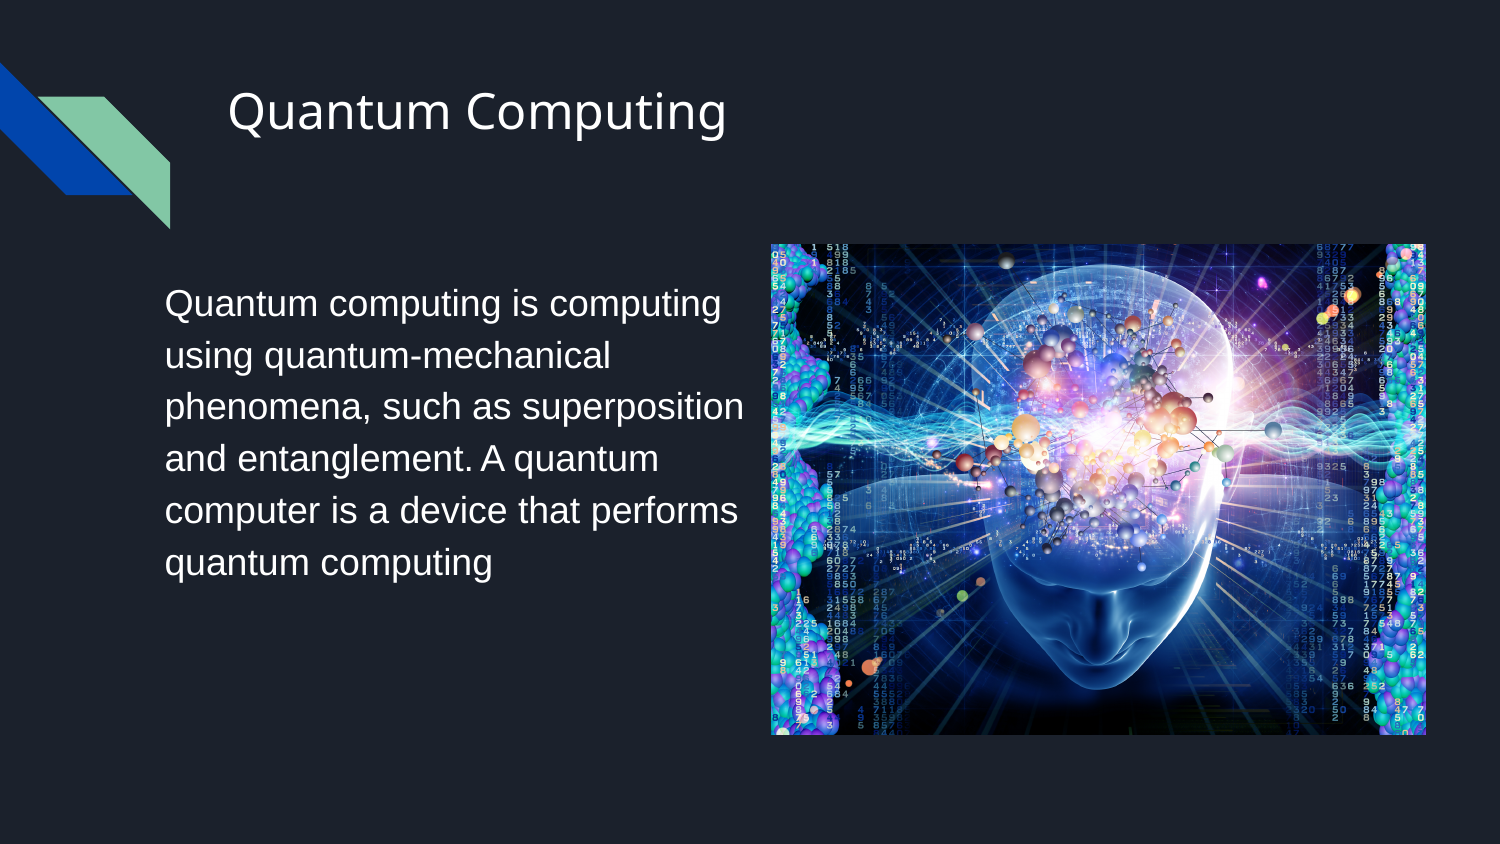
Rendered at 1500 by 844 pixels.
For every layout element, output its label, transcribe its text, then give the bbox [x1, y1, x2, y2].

list Quantum computing is computing using quantum-mechanical phenomena, such as superposition and entanglement. A quantum computer is a device that performs quantum computing [149, 257, 765, 735]
picture [770, 243, 1426, 735]
title Quantum Computing [212, 64, 1368, 215]
